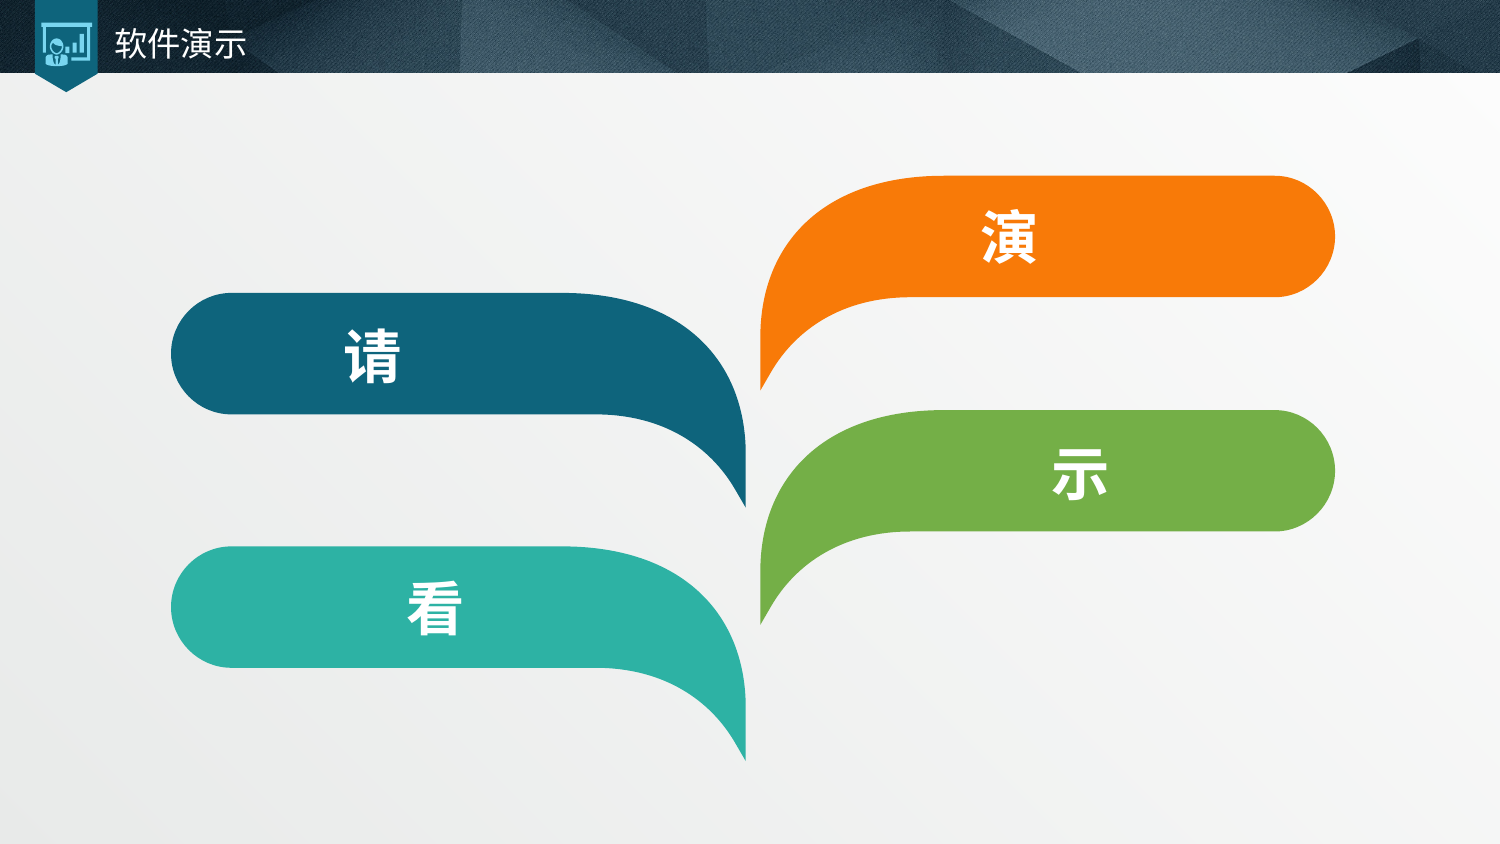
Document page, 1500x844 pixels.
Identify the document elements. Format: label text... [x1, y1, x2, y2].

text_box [170, 546, 746, 762]
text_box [760, 175, 1336, 391]
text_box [760, 409, 1336, 626]
text_box [41, 22, 93, 61]
picture [0, 0, 34, 73]
text_box [45, 38, 70, 67]
picture [98, 0, 1500, 73]
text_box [170, 292, 746, 508]
title 软件演示 [99, 20, 550, 66]
